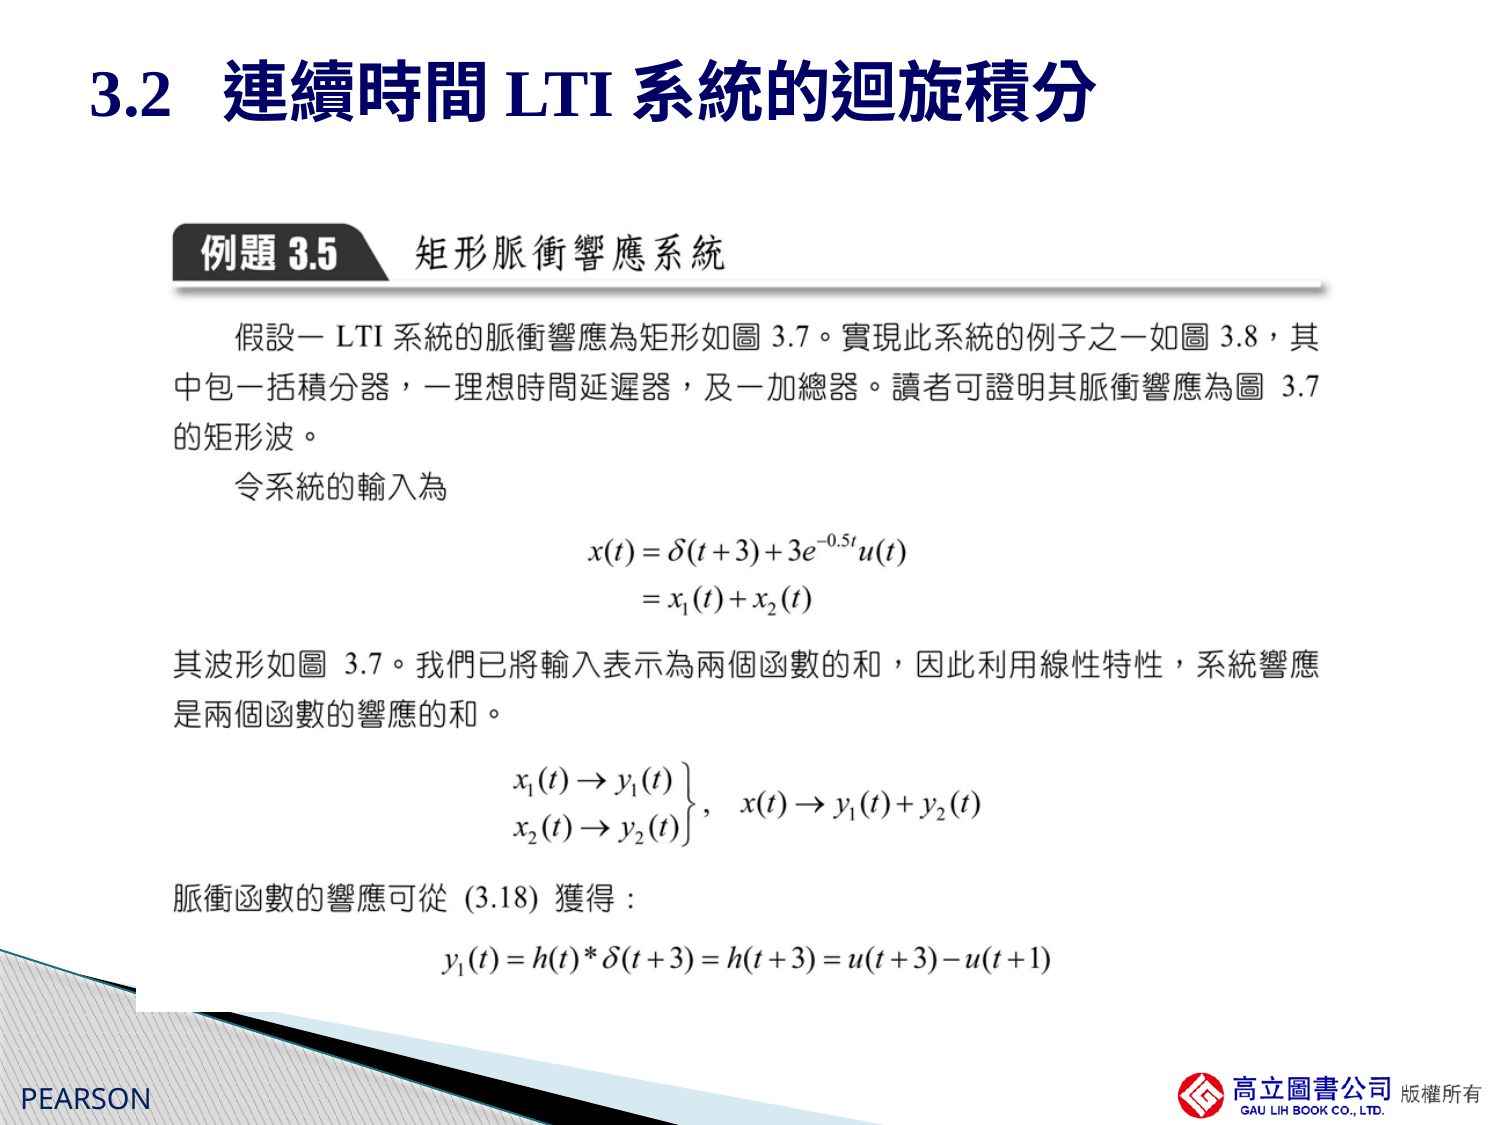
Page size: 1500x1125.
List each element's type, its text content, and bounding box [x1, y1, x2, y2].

picture [1178, 1065, 1500, 1125]
picture [136, 195, 1364, 1012]
title 3.2 連續時間LTI系統的迴旋積分 [75, 30, 1425, 149]
